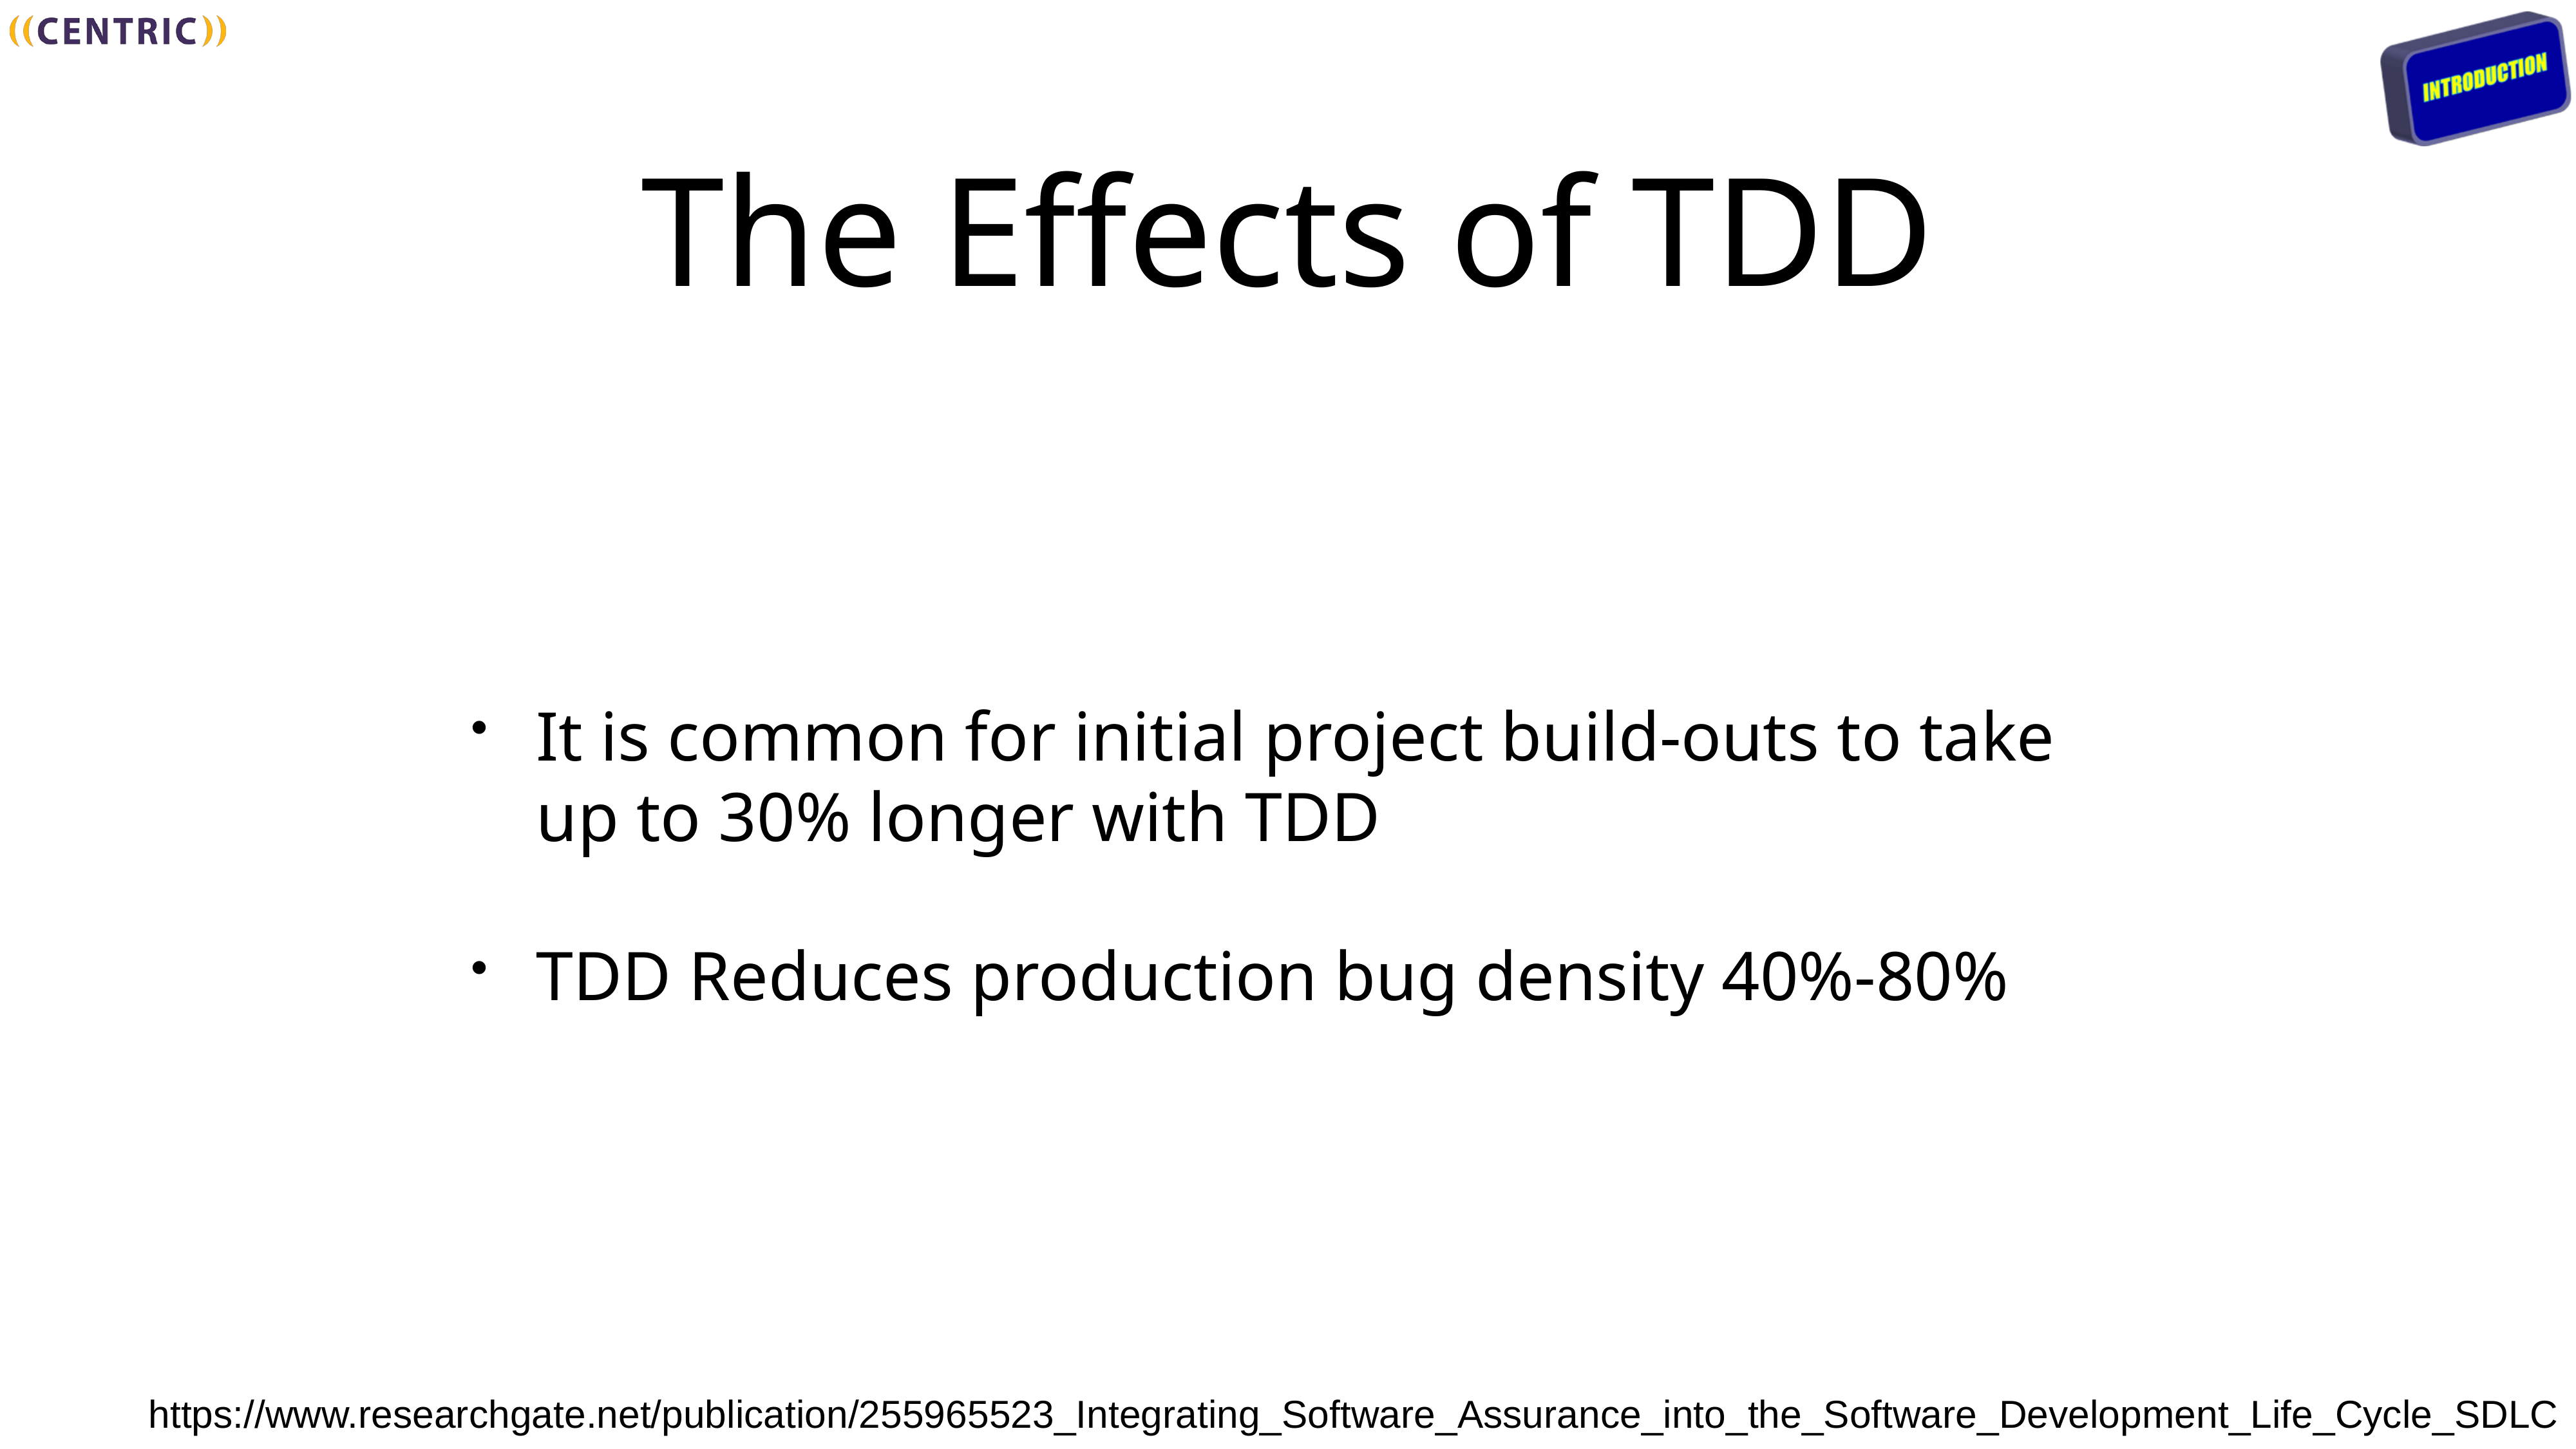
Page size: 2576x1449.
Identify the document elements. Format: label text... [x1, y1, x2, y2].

list It is common for initial project build-outs to take up to 30% longer with TDD TDD Reduces production bug density 40%-80% [463, 386, 2113, 1321]
picture [2374, 0, 2576, 163]
title The Effects of TDD [463, 65, 2113, 386]
text_box https://www.researchgate.net/publication/255965523_Integrating_Software_Assurance_into_the_Software_Development_Life_Cycle_SDLC [6, 1381, 2569, 1443]
picture [8, 15, 227, 47]
